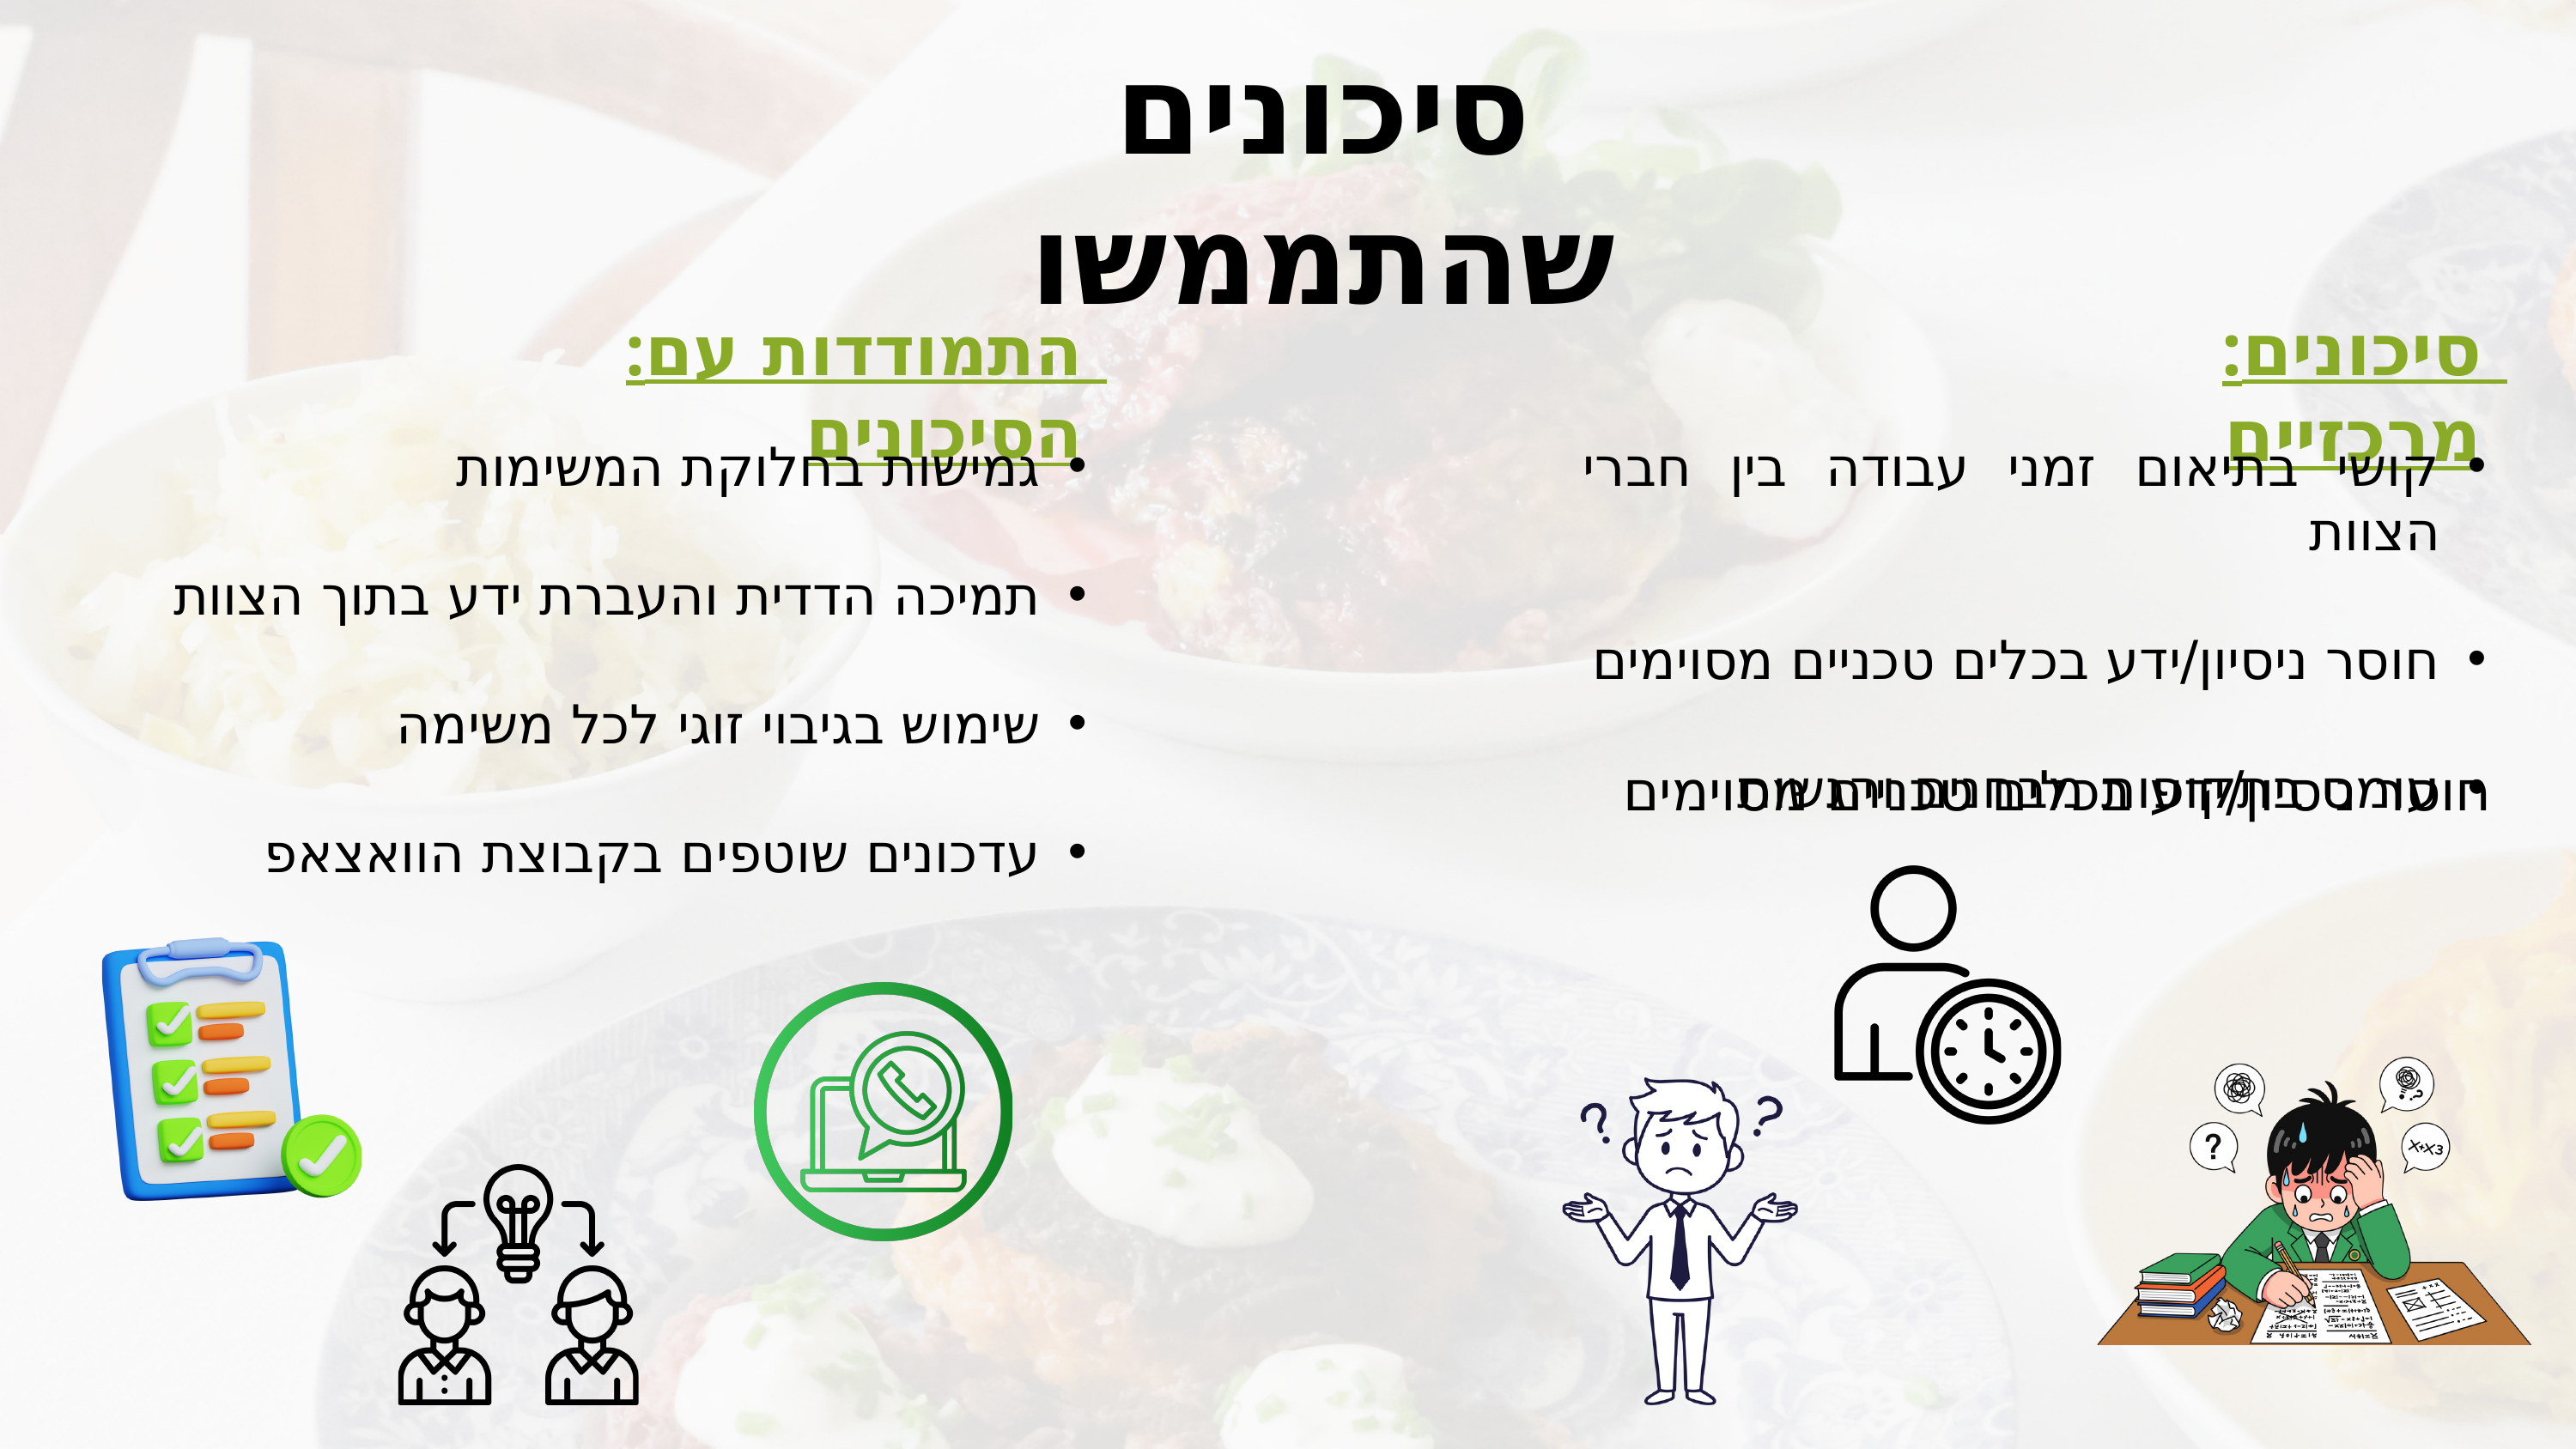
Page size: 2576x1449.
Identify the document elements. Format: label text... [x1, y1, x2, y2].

text_box [398, 1164, 639, 1405]
text_box [1834, 865, 2062, 1125]
text_box [0, 0, 2576, 1449]
text_box [1562, 1077, 1798, 1405]
text_box [2097, 1057, 2532, 1345]
text_box :התמודדות עם הסיכונים [339, 306, 1084, 432]
text_box [754, 982, 1013, 1241]
text_box :סיכונים מרכזיים [1954, 303, 2482, 432]
text_box סיכונים שהתממשו [811, 28, 1835, 330]
text_box קושי בתיאום זמני עבודה בין חברי הצוות חוסר ניסיון/ידע בכלים טכניים מסוימים עומס בתקופות מבחנים והגשות [1583, 432, 2532, 755]
text_box גמישות בחלוקת המשימות תמיכה הדדית והעברת ידע בתוך הצוות שימוש בגיבוי זוגי לכל משימה עדכונים שוטפים בקבוצת הוואצאפ [144, 432, 1133, 948]
text_box [101, 937, 362, 1202]
text_box חוסר ניסיון/ידע בכלים טכניים מסוימים [1583, 755, 2532, 822]
